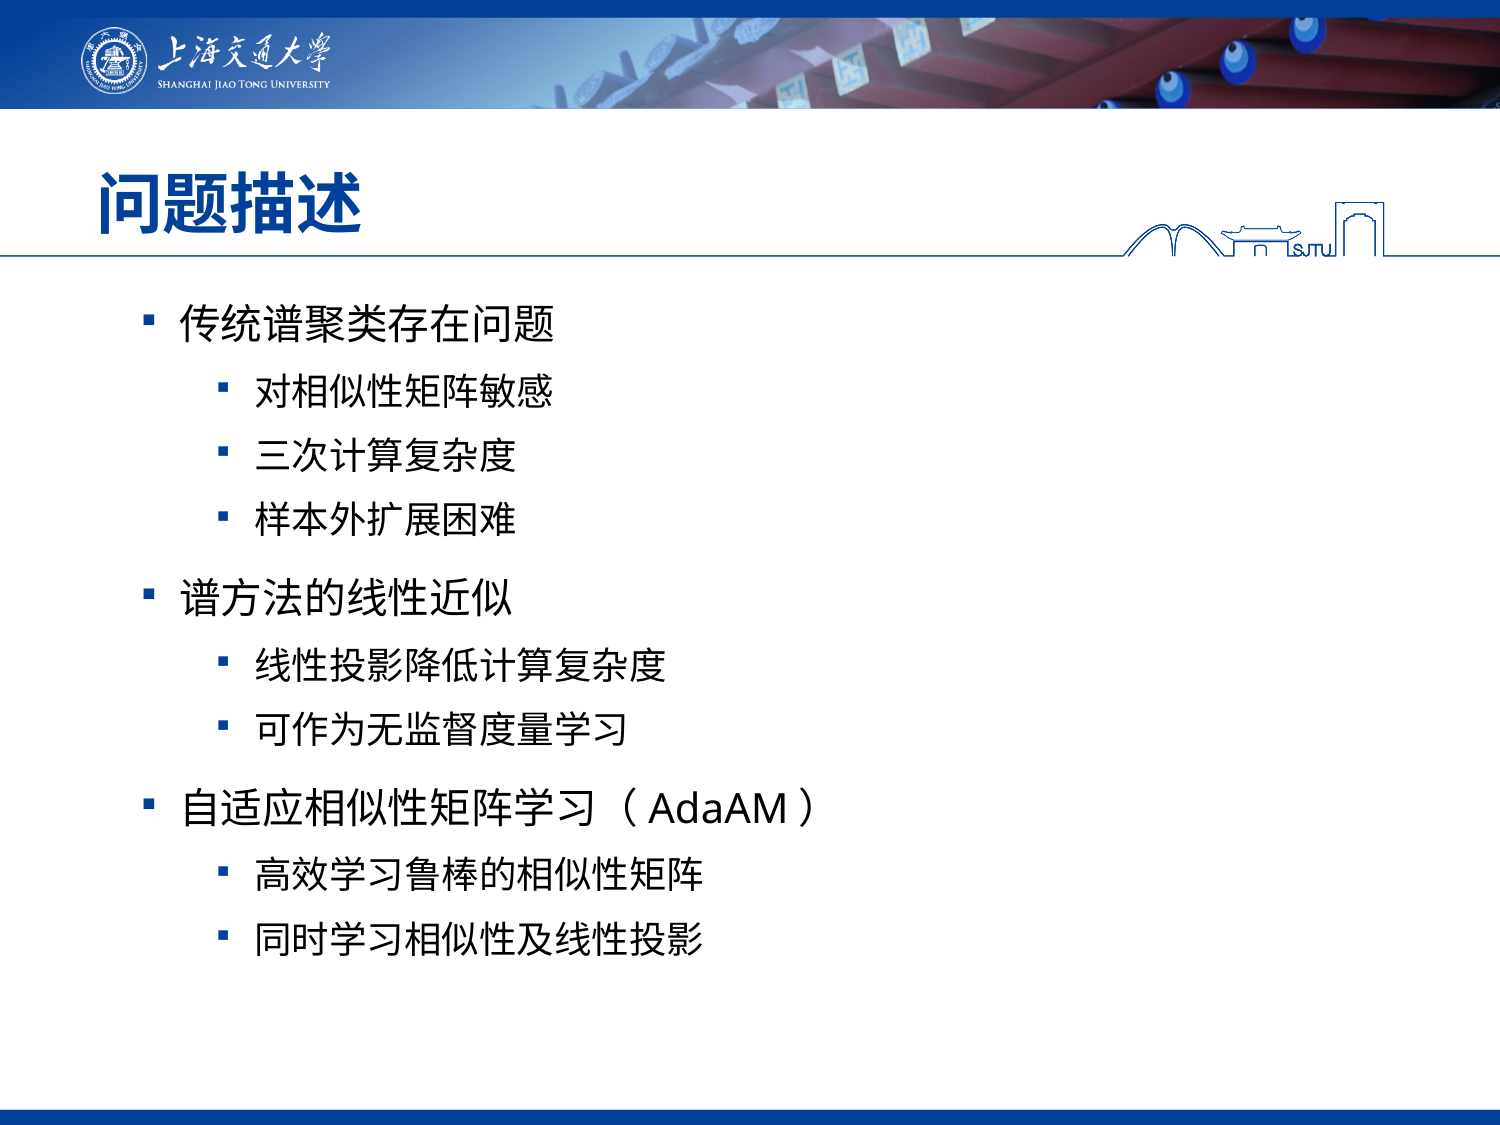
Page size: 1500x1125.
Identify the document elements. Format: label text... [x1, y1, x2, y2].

picture [0, 18, 1500, 109]
title 问题描述 [81, 159, 1455, 254]
list 传统谱聚类存在问题 对相似性矩阵敏感 三次计算复杂度 样本外扩展困难 谱方法的线性近似 线性投影降低计算复杂度 可作为无监督度量学习 自适应相似性矩阵学习（AdaAM） 高效学习鲁棒的相似性矩阵 同时学习相似性及线性投影 [126, 280, 1500, 1089]
